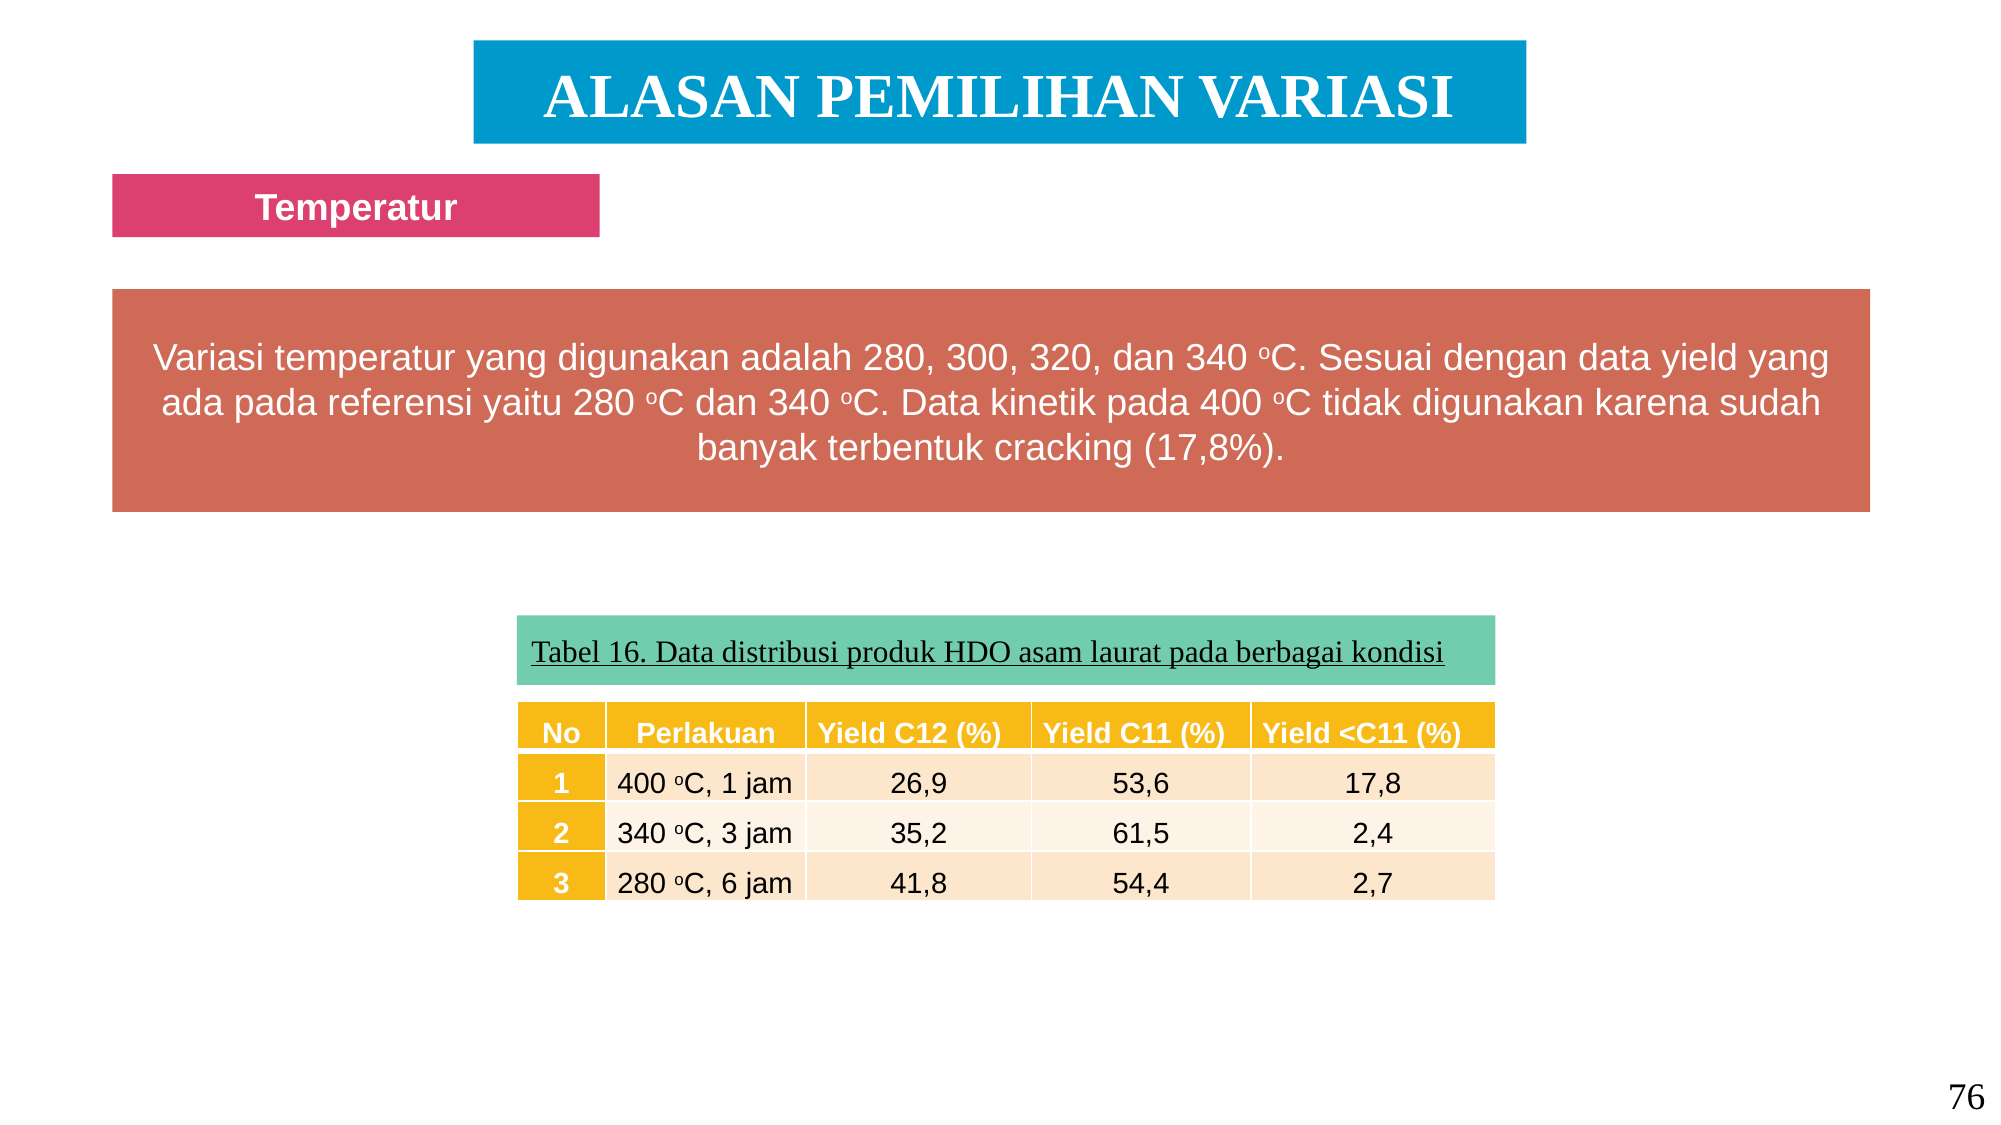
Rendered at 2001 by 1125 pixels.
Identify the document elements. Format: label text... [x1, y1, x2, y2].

table_cell 280 oC, 6 jam [607, 852, 805, 900]
text_box Variasi temperatur yang digunakan adalah 280, 300, 320, dan 340 oC. Sesuai dengan data yield yang ada pada referensi yaitu 280 oC dan 340 oC. Data kinetik pada 400 oC tidak digunakan karena sudah banyak terbentuk cracking (17,8%). [111, 288, 1871, 513]
table_cell 54,4 [1032, 852, 1250, 900]
table_cell 53,6 [1032, 754, 1250, 800]
text_box ALASAN PEMILIHAN VARIASI [473, 39, 1527, 145]
table_header Perlakuan [607, 702, 805, 748]
table_header Yield C11 (%) [1032, 702, 1250, 748]
table_cell 17,8 [1252, 754, 1495, 800]
table_cell 400 oC, 1 jam [607, 754, 805, 800]
table_cell 3 [518, 852, 605, 900]
table_cell 41,8 [807, 852, 1031, 900]
table_cell 26,9 [807, 754, 1031, 800]
table_cell 340 oC, 3 jam [607, 802, 805, 850]
table_cell 1 [518, 754, 605, 800]
table_header Yield <C11 (%) [1252, 702, 1495, 748]
table_cell 61,5 [1032, 802, 1250, 850]
table_cell 2 [518, 802, 605, 850]
table_header Yield C12 (%) [807, 702, 1031, 748]
table_cell 2,4 [1252, 802, 1495, 850]
table_cell 35,2 [807, 802, 1031, 850]
table_cell 2,7 [1252, 852, 1495, 900]
table_header No [518, 702, 605, 748]
text_box Temperatur [111, 173, 601, 238]
text_box Tabel 16. Data distribusi produk HDO asam laurat pada berbagai kondisi [516, 614, 1496, 686]
